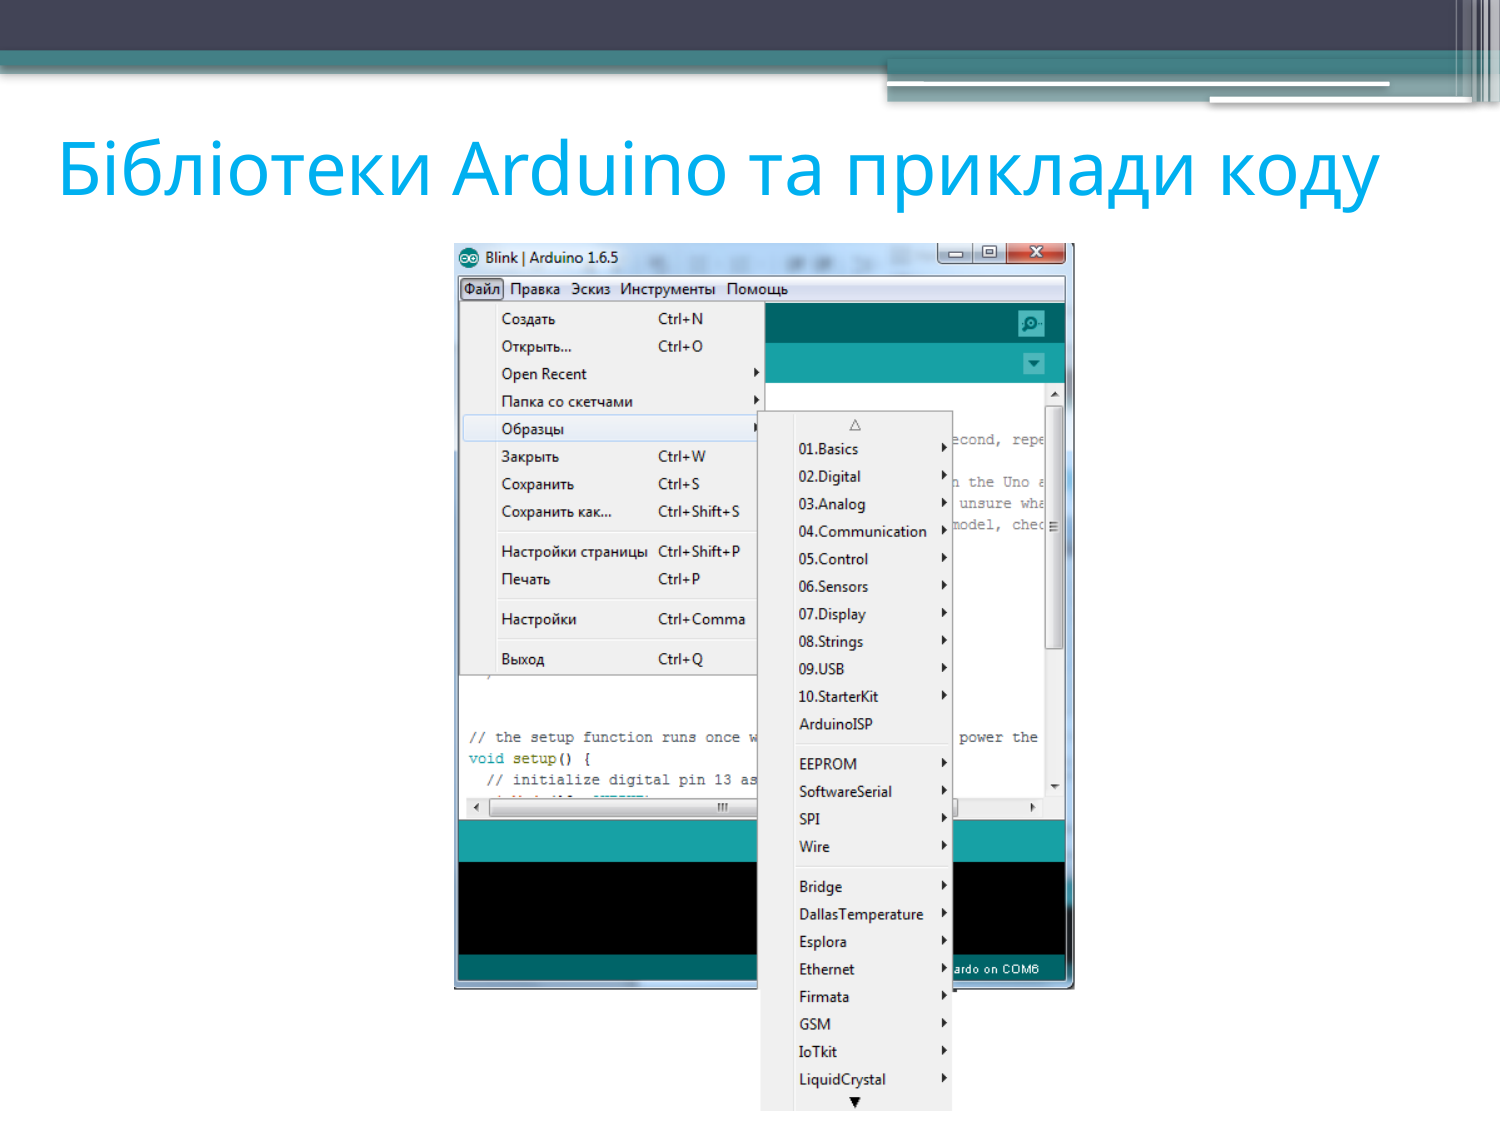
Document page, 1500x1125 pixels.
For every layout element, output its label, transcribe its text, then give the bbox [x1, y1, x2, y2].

title Бібліотеки Arduino та приклади коду [41, 78, 1436, 254]
picture [454, 243, 1081, 1111]
